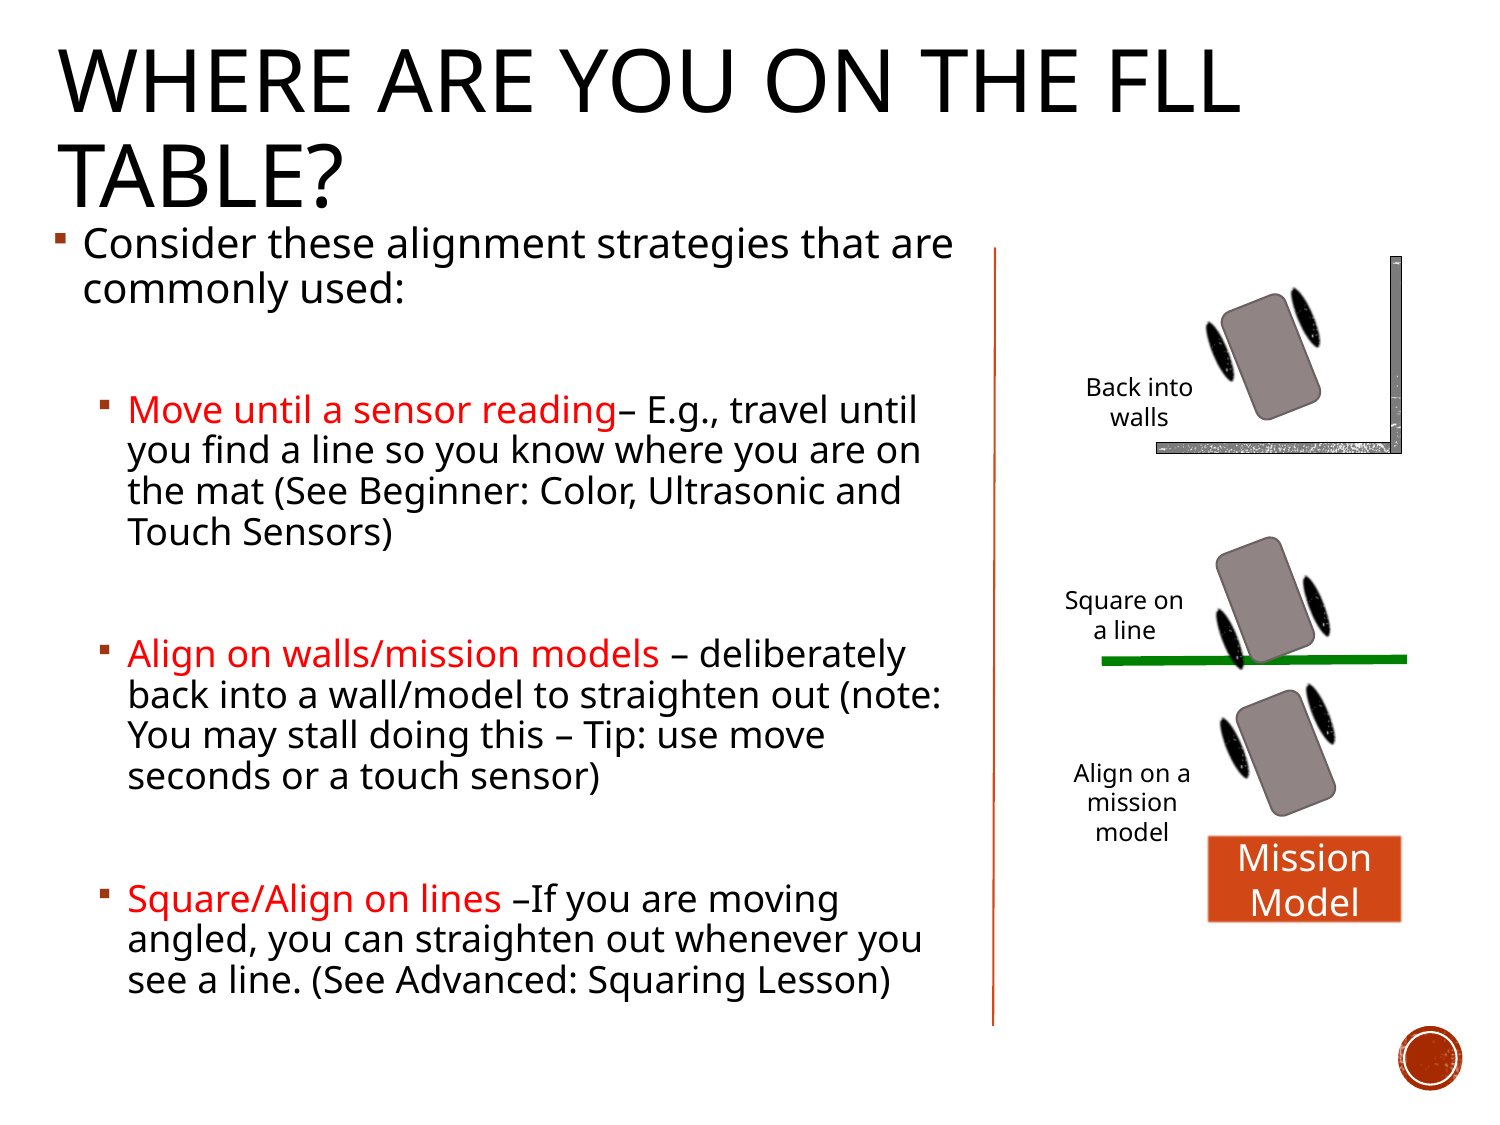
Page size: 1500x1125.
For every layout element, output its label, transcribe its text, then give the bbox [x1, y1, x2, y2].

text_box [1218, 301, 1325, 412]
text_box Back into walls [1064, 364, 1215, 439]
list Consider these alignment strategies that are commonly used: Move until a sensor reading– E.g., travel until you find a line so you know where you are on the mat (See Beginner: Color, Ultrasonic and Touch Sensors) Align on walls/mission models – deliberately back into a wall/model to straighten out (note: You may stall doing this – Tip: use move seconds or a touch sensor) Square/Align on lines –If you are moving angled, you can straighten out whenever you see a line. (See Advanced: Squaring Lesson) [37, 215, 989, 1011]
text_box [1233, 697, 1340, 809]
text_box [1156, 442, 1390, 454]
text_box Mission Model [1209, 838, 1400, 921]
text_box Square on a line [1049, 577, 1200, 653]
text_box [1212, 545, 1318, 656]
title Where Are You on the FLL table? [42, 48, 1443, 216]
text_box [1390, 256, 1402, 454]
text_box Align on a mission model [1057, 749, 1208, 855]
